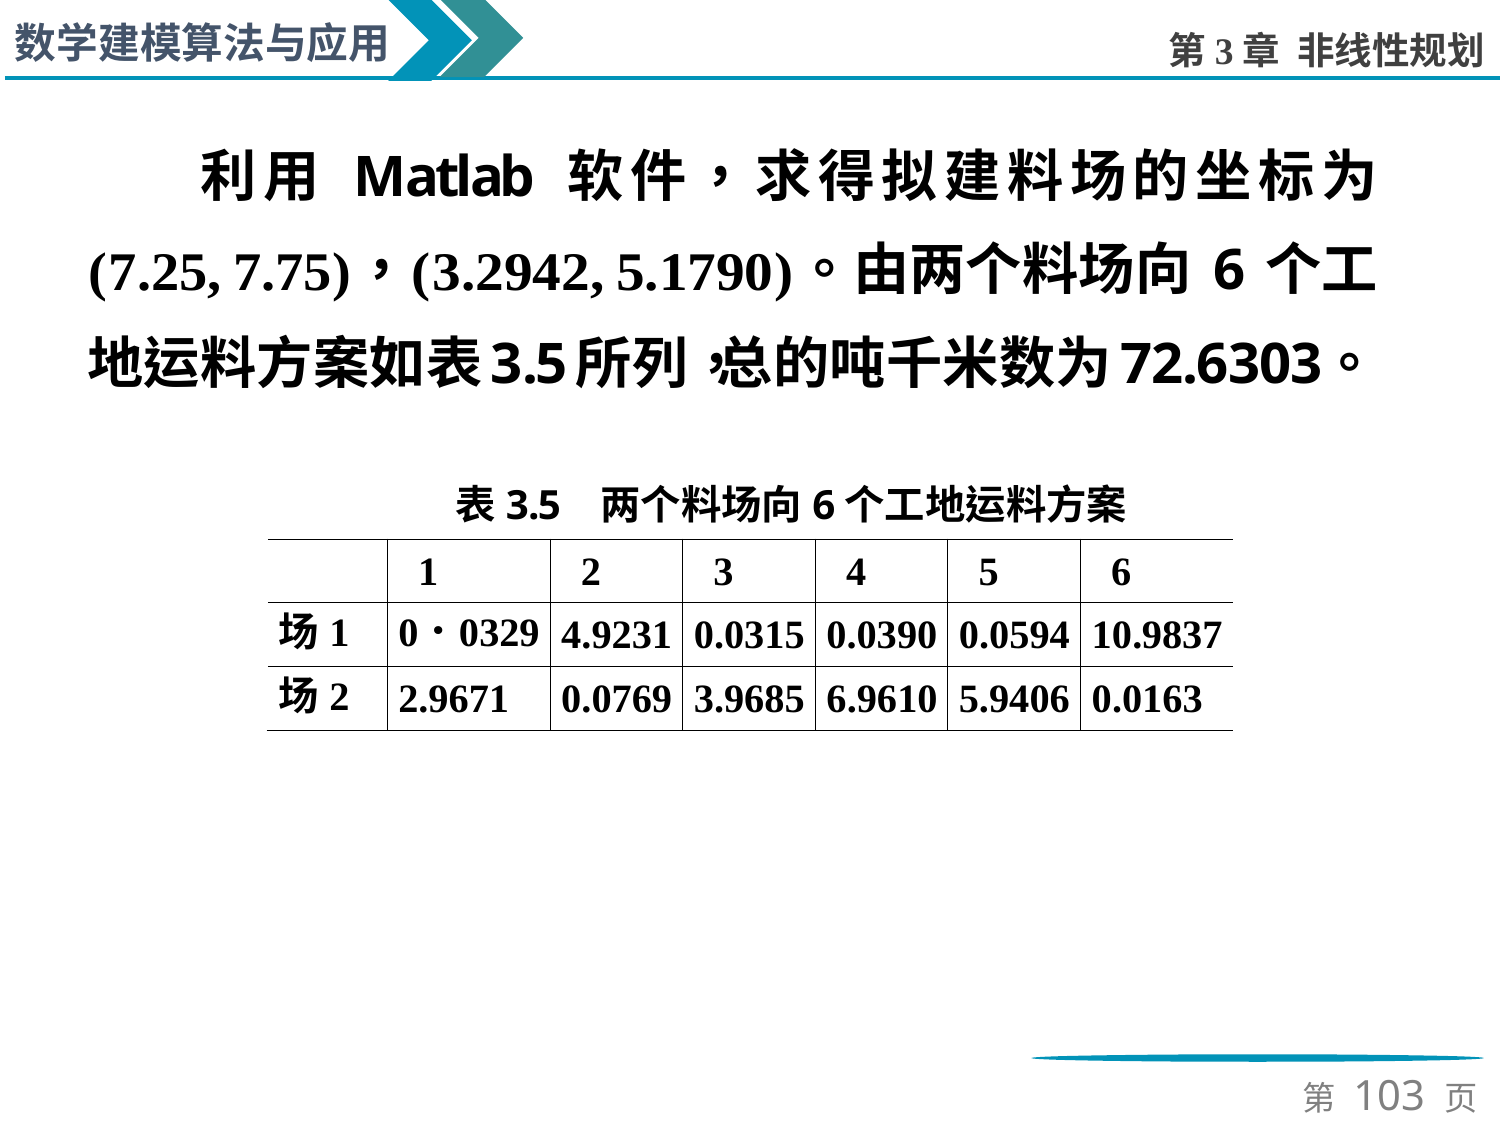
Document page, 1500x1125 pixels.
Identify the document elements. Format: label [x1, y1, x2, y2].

text_box [105, 476, 1395, 938]
text_box [87, 131, 1377, 594]
